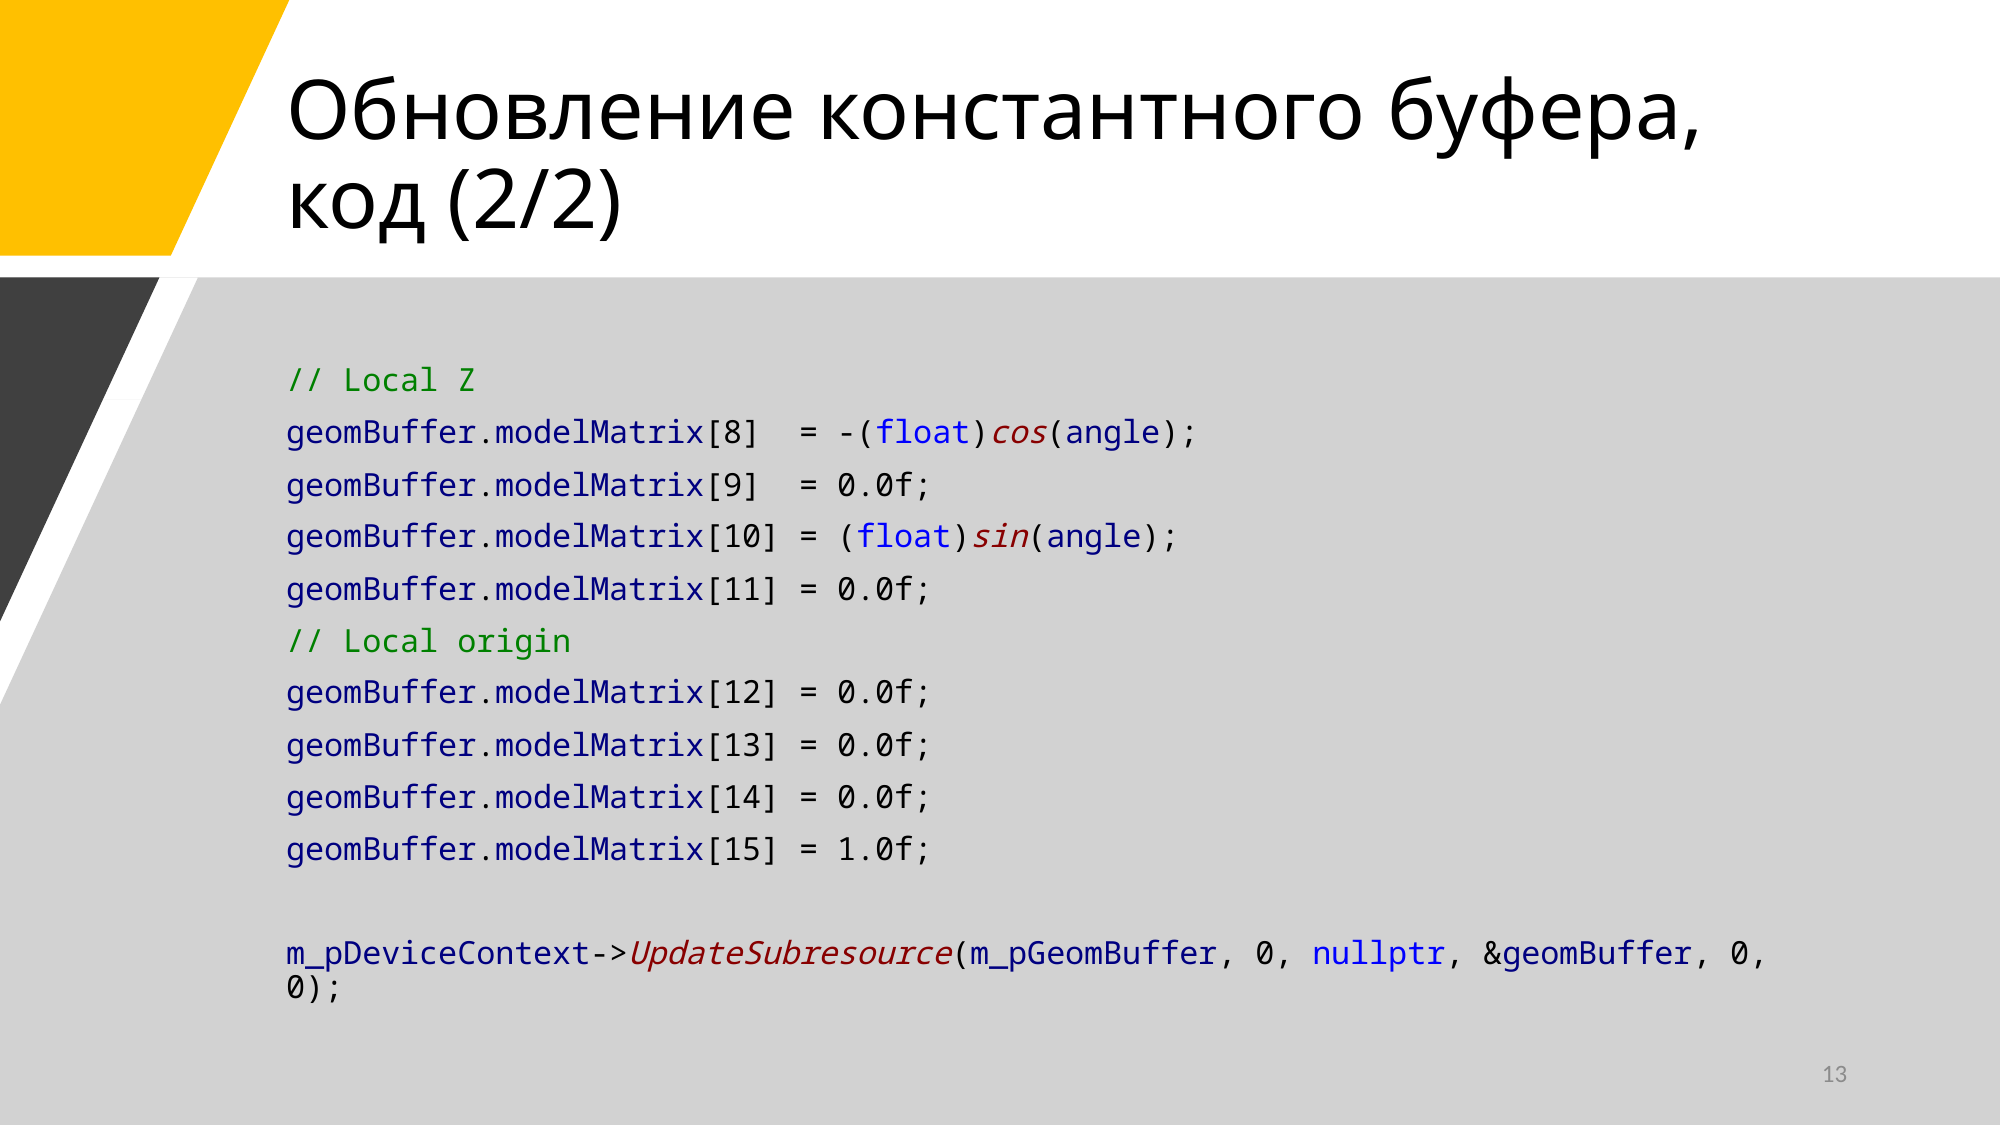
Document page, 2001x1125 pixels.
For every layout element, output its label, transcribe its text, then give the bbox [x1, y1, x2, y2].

text_box [0, 276, 162, 622]
text_box [0, 0, 291, 257]
list // Local Z geomBuffer.modelMatrix[8] = -(float)cos(angle); geomBuffer.modelMatrix[9] = 0.0f; geomBuffer.modelMatrix[10] = (float)sin(angle); geomBuffer.modelMatrix[11] = 0.0f; // Local origin geomBuffer.modelMatrix[12] = 0.0f; geomBuffer.modelMatrix[13] = 0.0f; geomBuffer.modelMatrix[14] = 0.0f; geomBuffer.modelMatrix[15] = 1.0f; m_pDeviceContext->UpdateSubresource(m_pGeomBuffer, 0, nullptr, &geomBuffer, 0, 0); [271, 356, 1808, 1020]
slide_number 13 [1412, 1042, 1863, 1103]
title Обновление константного буфера, код (2/2) [271, 60, 1808, 255]
text_box [0, 276, 2000, 1125]
